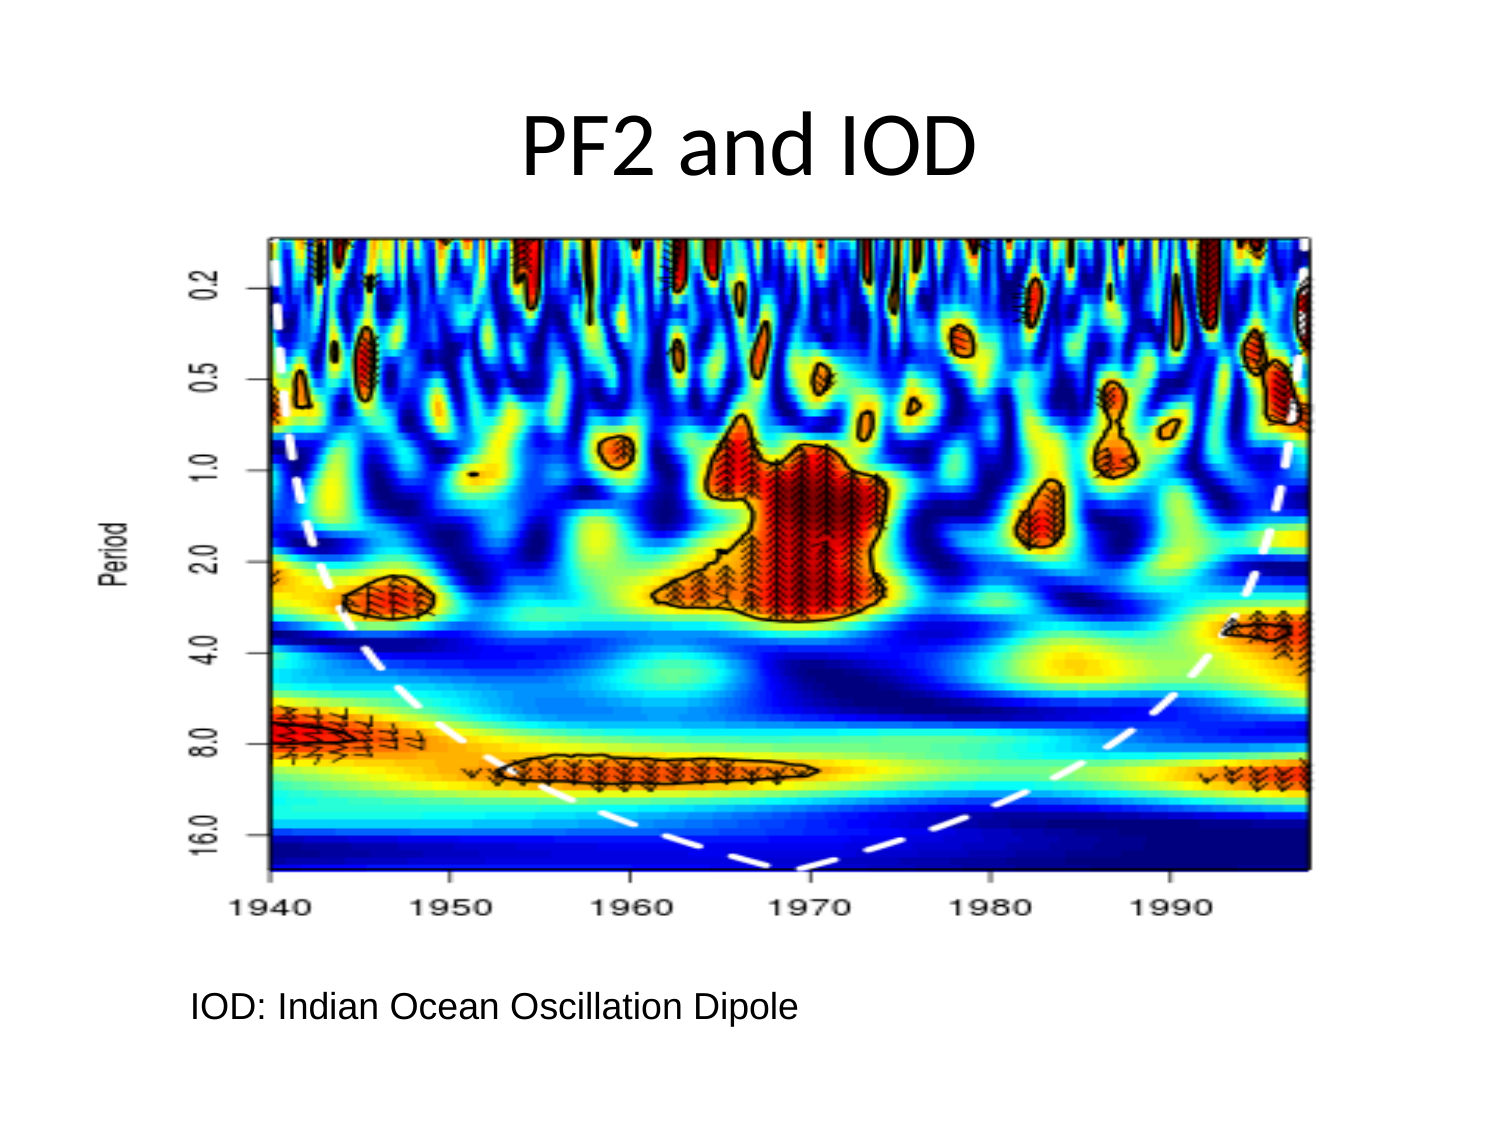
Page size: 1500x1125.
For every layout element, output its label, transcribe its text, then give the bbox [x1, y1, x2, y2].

text_box IOD: Indian Ocean Oscillation Dipole [174, 974, 1200, 1035]
title PF2 and IOD [75, 45, 1425, 233]
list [87, 224, 1326, 944]
